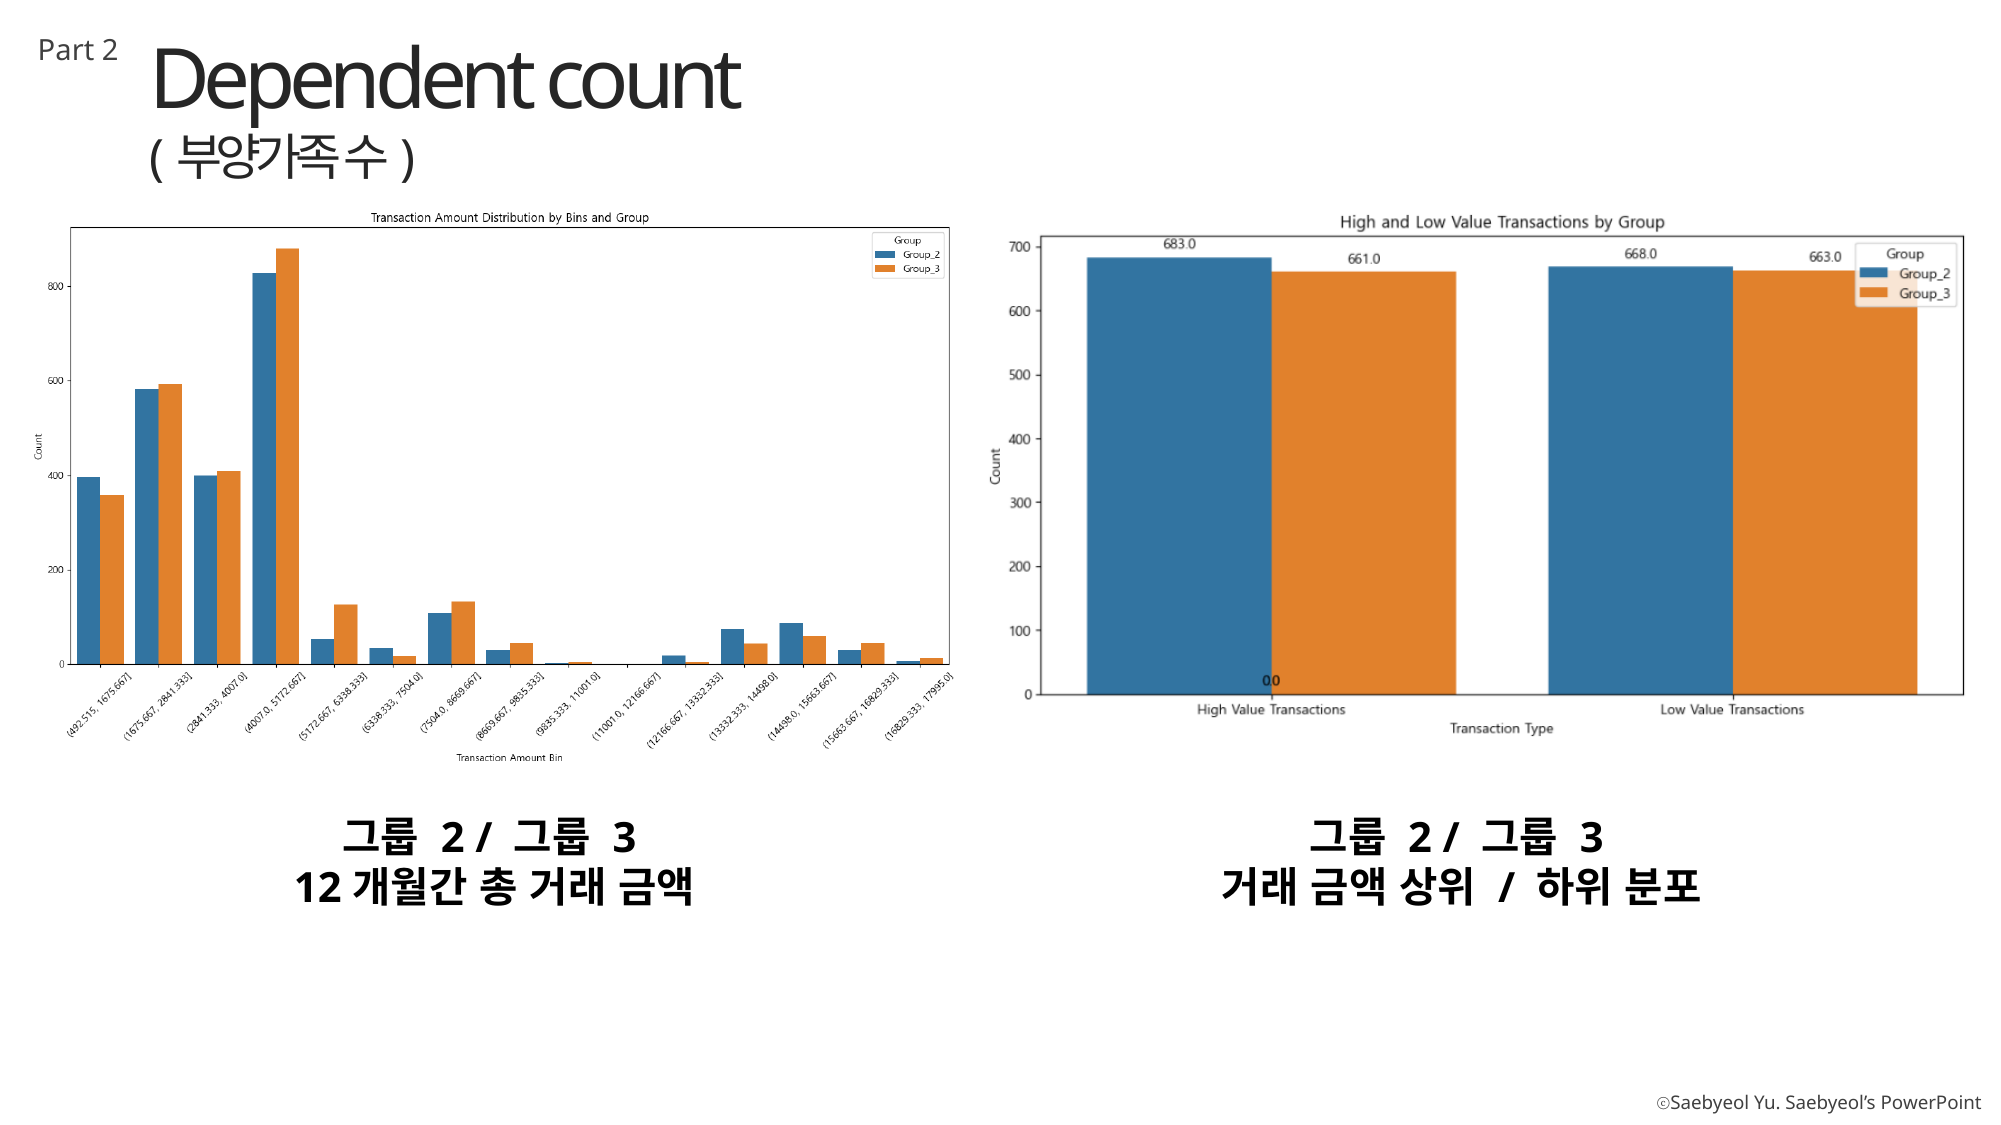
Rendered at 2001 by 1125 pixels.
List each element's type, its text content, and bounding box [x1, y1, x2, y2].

picture [980, 205, 1973, 745]
text_box 그룹 2 / 그룹 3 12개월간 총 거래 금액 [242, 803, 748, 919]
text_box Part 2 [22, 23, 134, 74]
picture [27, 205, 962, 770]
text_box Dependent count (부양가족 수) [134, 17, 775, 193]
text_box 그룹 2 / 그룹 3 거래 금액 상위 / 하위 분포 [1197, 803, 1727, 919]
